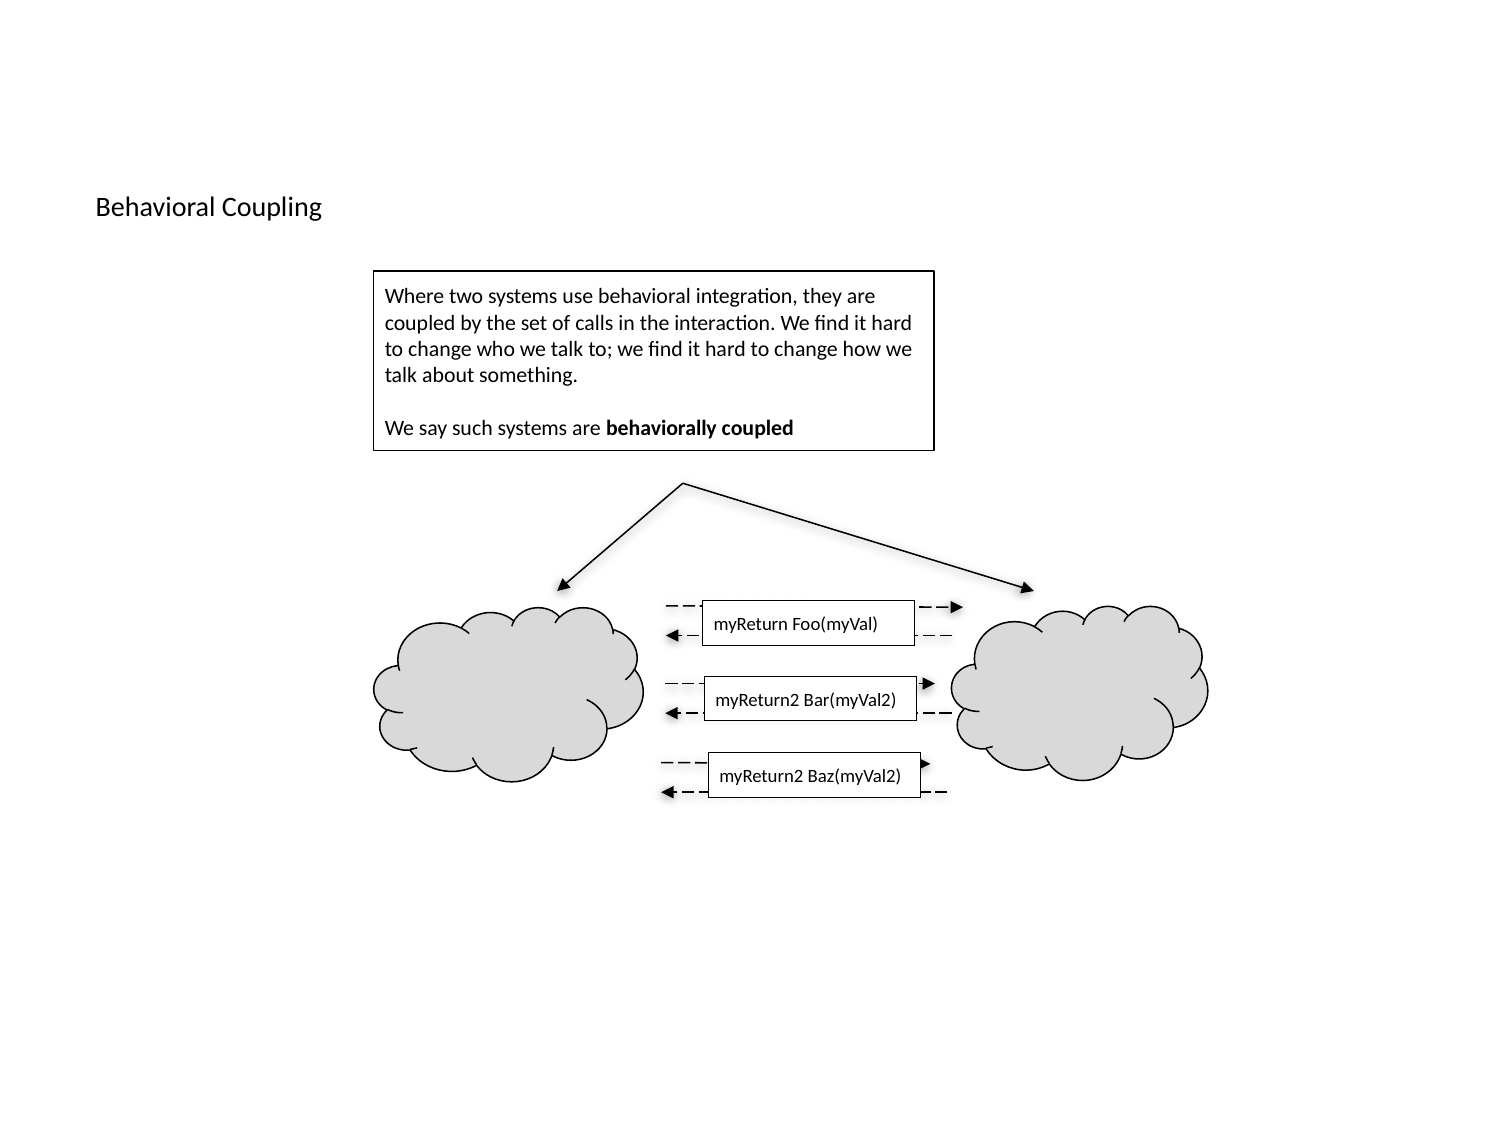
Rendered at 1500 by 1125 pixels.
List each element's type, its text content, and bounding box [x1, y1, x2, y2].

text_box myReturn2 Baz(myVal2) [708, 752, 921, 760]
text_box [951, 606, 1208, 781]
text_box myReturn2 Bar(myVal2) [704, 676, 917, 682]
text_box Where two systems use behavioral integration, they are coupled by the set of calls in the interaction. We find it hard to change who we talk to; we find it hard to change how we talk about something. We say such systems are behaviorally coupled [373, 270, 935, 451]
text_box myReturn Foo(myVal) [702, 615, 915, 634]
text_box myReturn2 Baz(myVal2) [708, 773, 921, 791]
text_box [373, 607, 644, 782]
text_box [682, 482, 1035, 592]
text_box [556, 482, 681, 592]
text_box Behavioral Coupling [84, 177, 1058, 234]
text_box myReturn2 Bar(myVal2) [704, 691, 917, 712]
